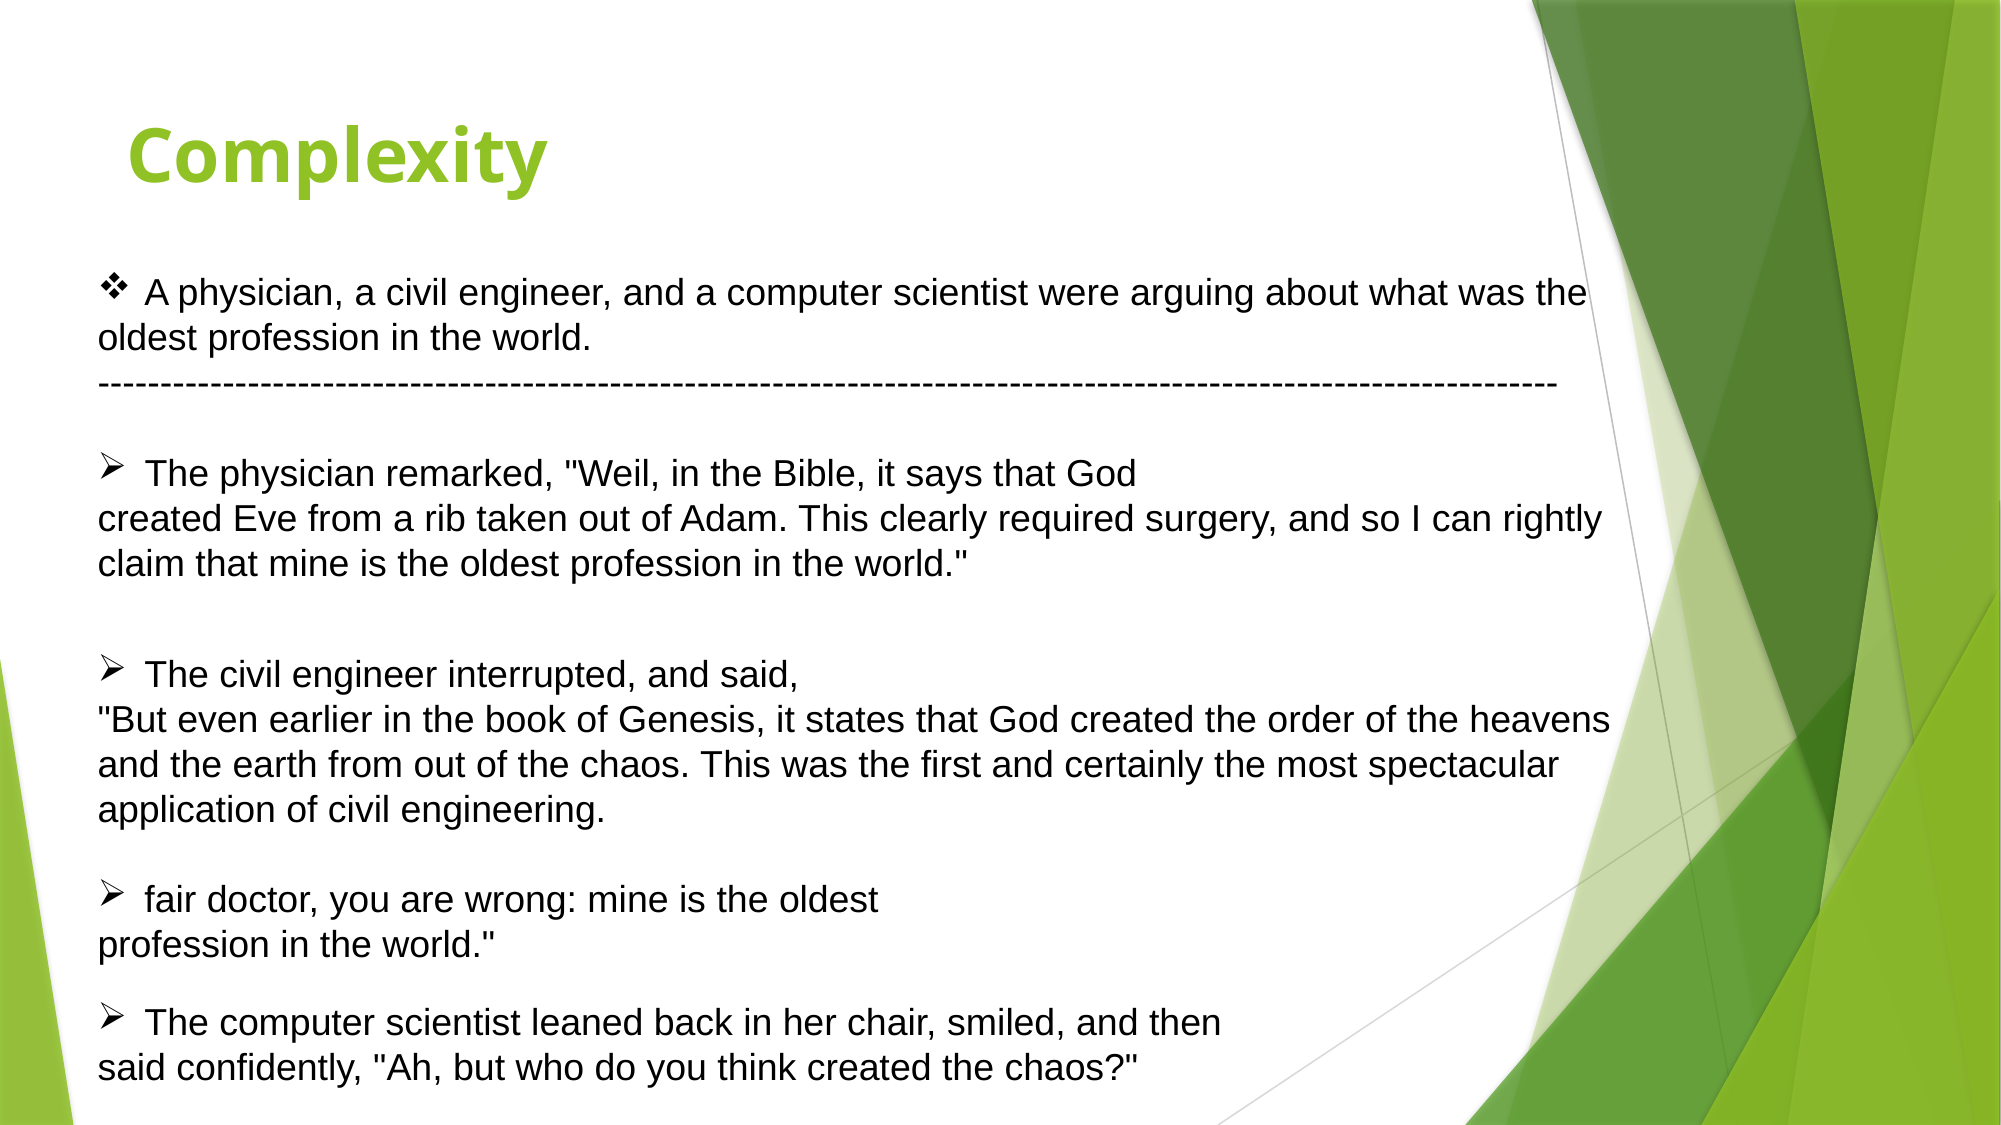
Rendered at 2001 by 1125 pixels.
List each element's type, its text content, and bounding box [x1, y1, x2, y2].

text_box The physician remarked, "Weil, in the Bible, it says that God created Eve from a rib taken out of Adam. This clearly required surgery, and so I can rightly claim that mine is the oldest profession in the world." [82, 441, 1800, 591]
text_box A physician, a civil engineer, and a computer scientist were arguing about what was the oldest profession in the world. --------------------------------------------------------------------------------------------------------------------- [82, 260, 1741, 411]
title Complexity [111, 99, 1522, 260]
text_box The civil engineer interrupted, and said, "But even earlier in the book of Genesis, it states that God created the order of the heavens and the earth from out of the chaos. This was the first and certainly the most spectacular application of civil engineering. [82, 642, 1835, 838]
text_box The computer scientist leaned back in her chair, smiled, and then said confidently, "Ah, but who do you think created the chaos?" [82, 990, 1291, 1096]
text_box fair doctor, you are wrong: mine is the oldest profession in the world." [82, 867, 1591, 973]
